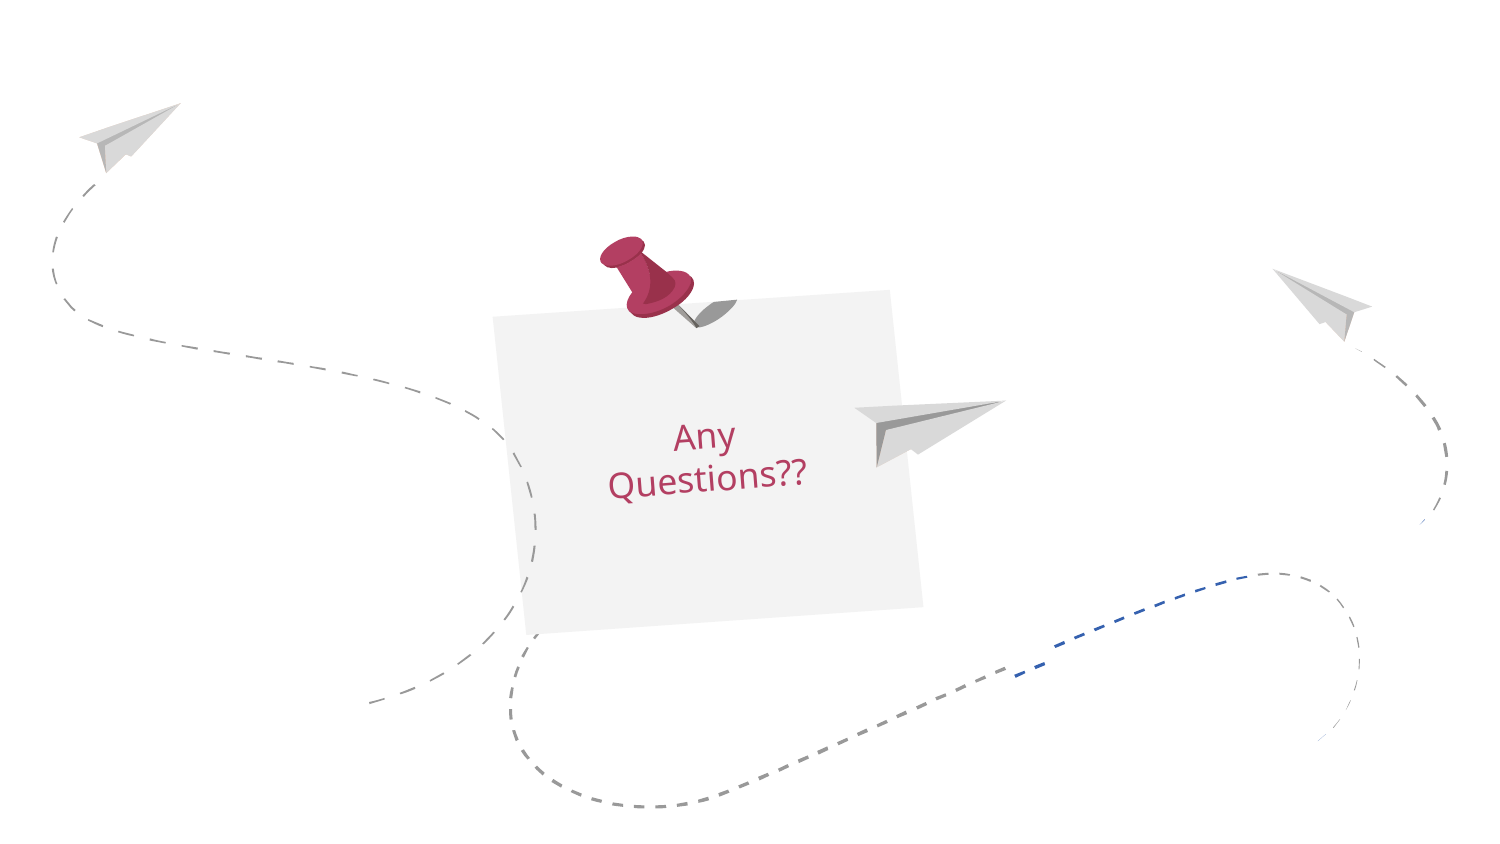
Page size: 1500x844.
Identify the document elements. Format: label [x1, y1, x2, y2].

text_box [51, 102, 537, 705]
text_box [1272, 268, 1449, 511]
text_box [508, 470, 1361, 809]
text_box [541, 236, 924, 636]
text_box [854, 400, 1007, 468]
